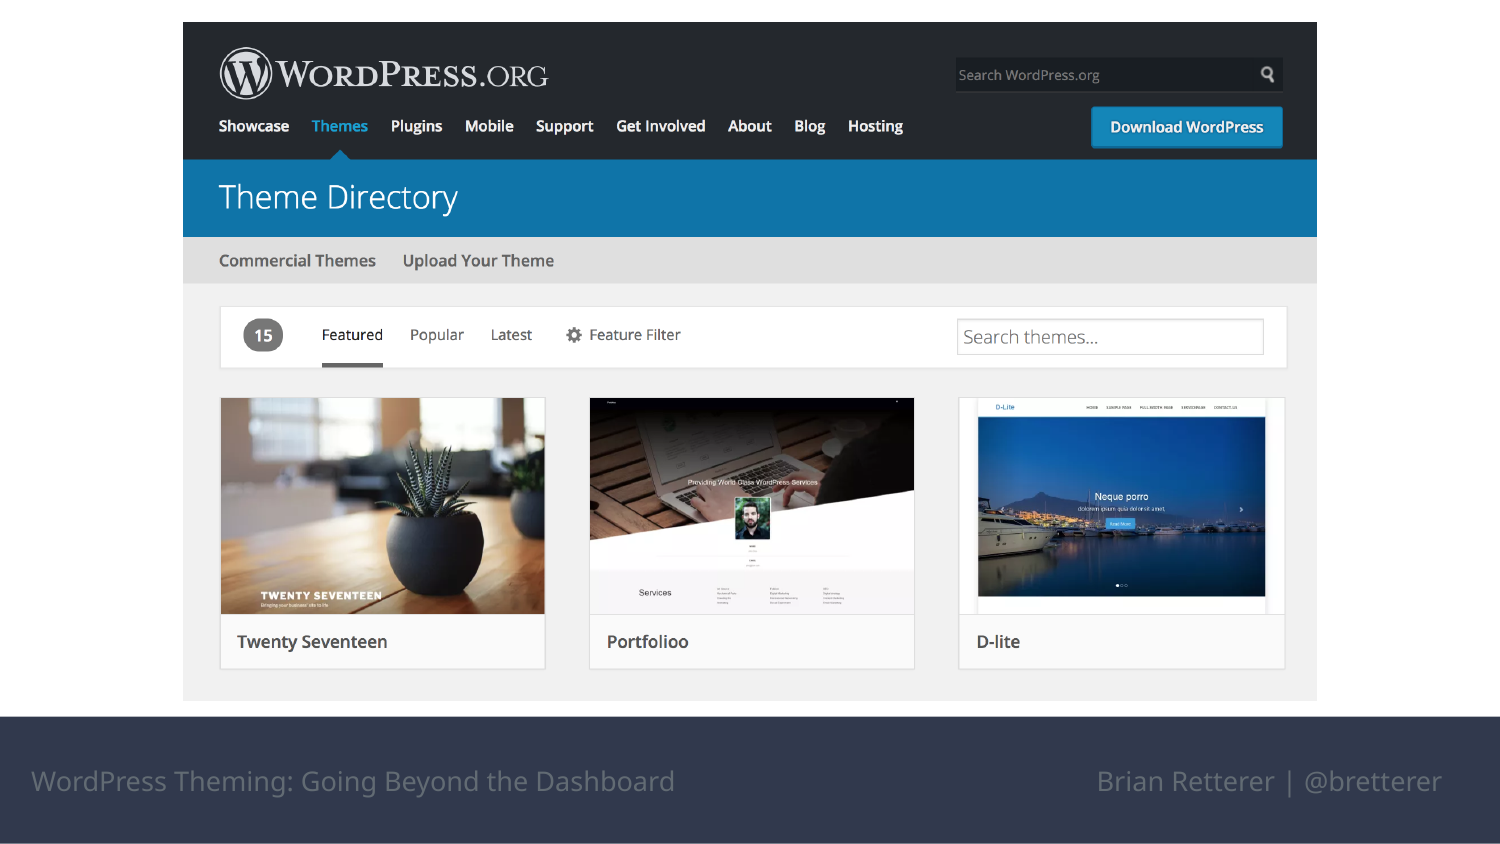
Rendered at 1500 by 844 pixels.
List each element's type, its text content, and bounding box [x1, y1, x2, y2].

list Brian Retterer | @bretterer [1081, 743, 1477, 819]
list WordPress Theming: Going Beyond the Dashboard [16, 743, 725, 819]
picture [183, 21, 1317, 702]
